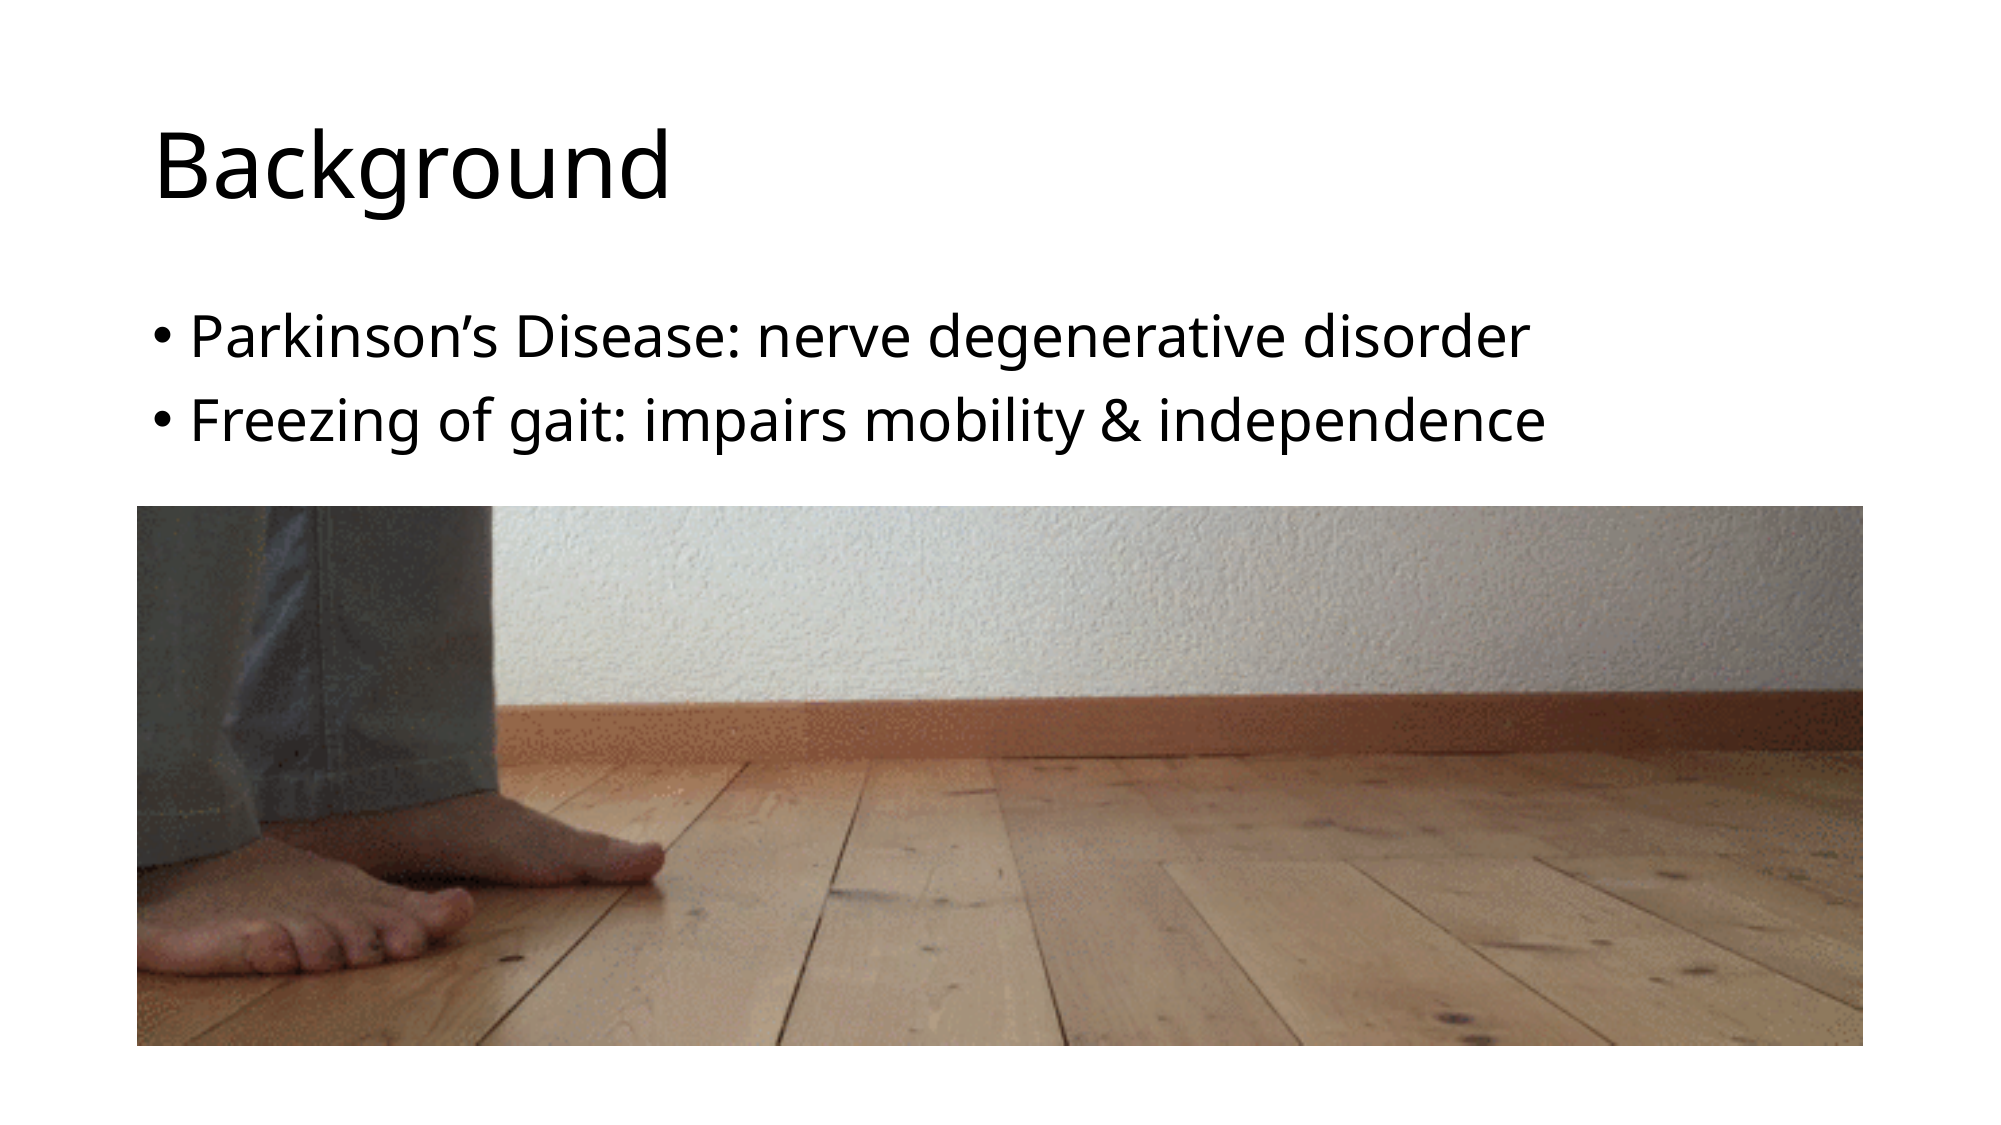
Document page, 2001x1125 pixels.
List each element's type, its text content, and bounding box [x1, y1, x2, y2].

list Parkinson’s Disease: nerve degenerative disorder Freezing of gait: impairs mobility & independence [137, 299, 1863, 506]
picture [137, 506, 1863, 1046]
title Background [137, 59, 1863, 278]
